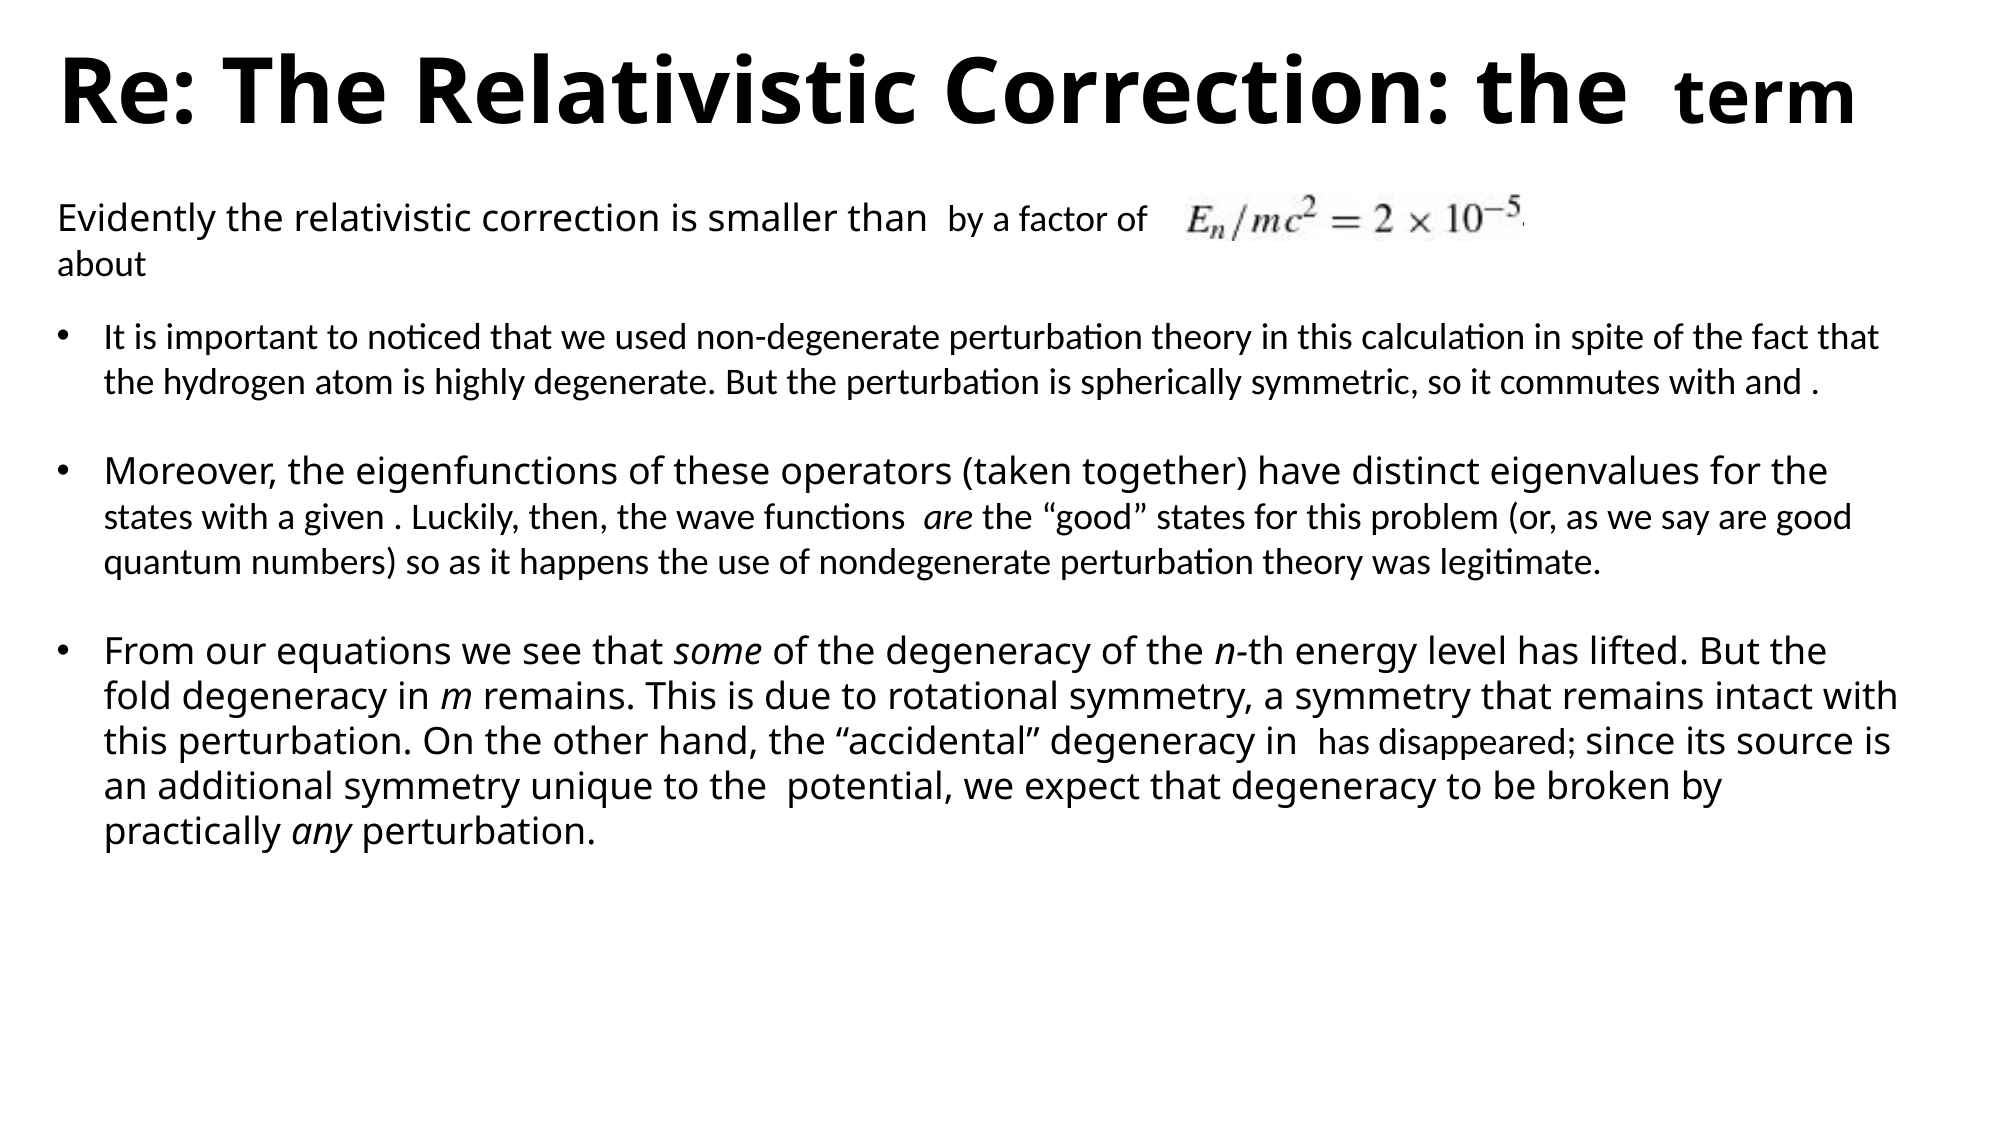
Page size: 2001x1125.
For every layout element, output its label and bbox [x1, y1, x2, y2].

picture [1180, 193, 1524, 242]
